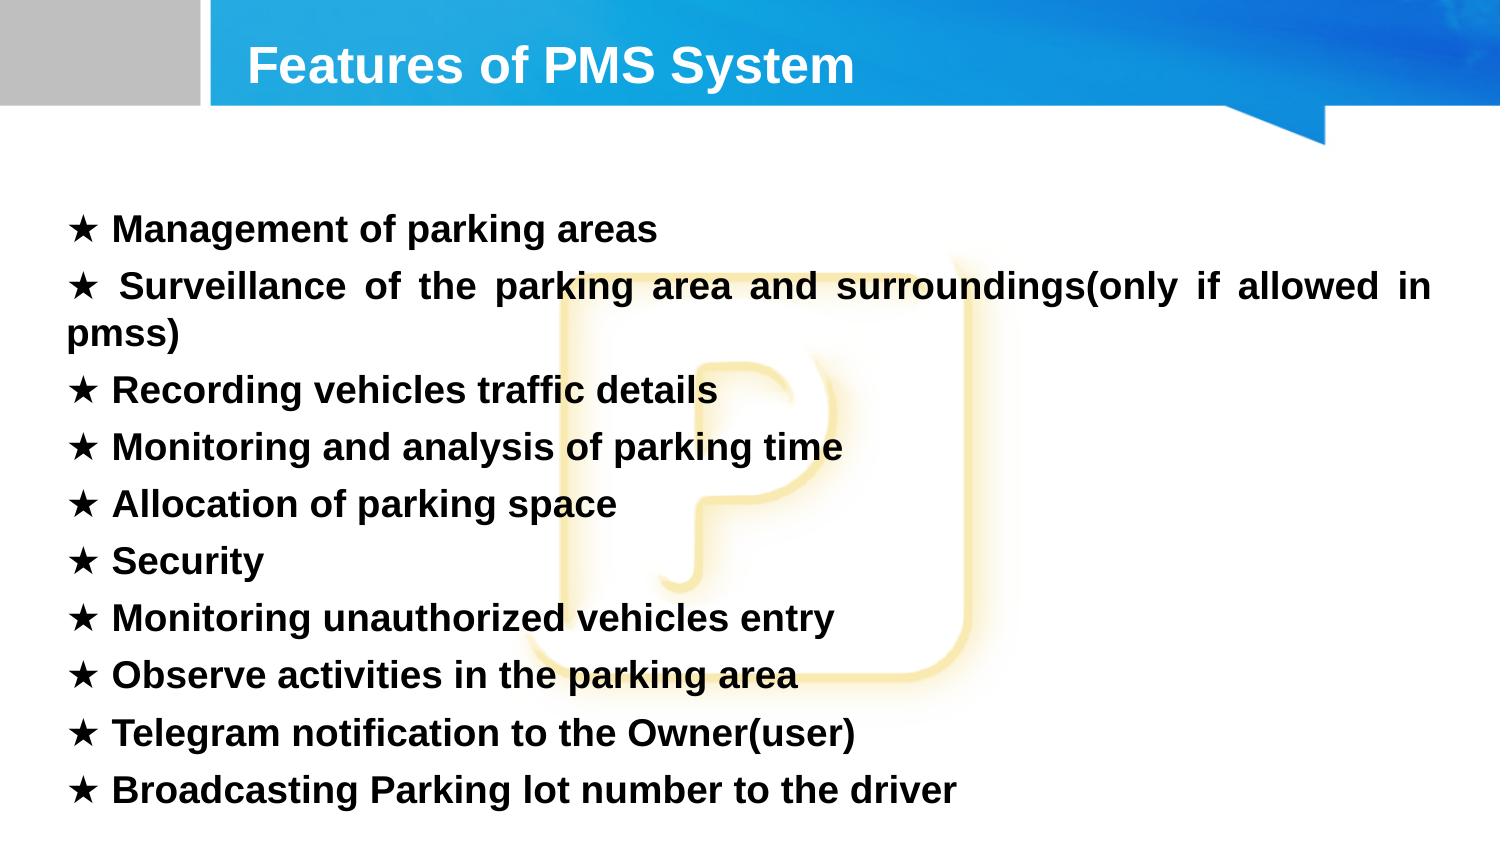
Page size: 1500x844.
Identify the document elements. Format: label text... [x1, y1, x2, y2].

list ★ Management of parking areas ★ Surveillance of the parking area and surroundings(only if allowed in pmss) ★ Recording vehicles traffic details ★ Monitoring and analysis of parking time ★ Allocation of parking space ★ Security ★ Monitoring unauthorized vehicles entry ★ Observe activities in the parking area ★ Telegram notification to the Owner(user) ★ Broadcasting Parking lot number to the driver [50, 188, 1450, 830]
picture [0, 0, 1500, 844]
title Features of PMS System [231, 15, 899, 110]
